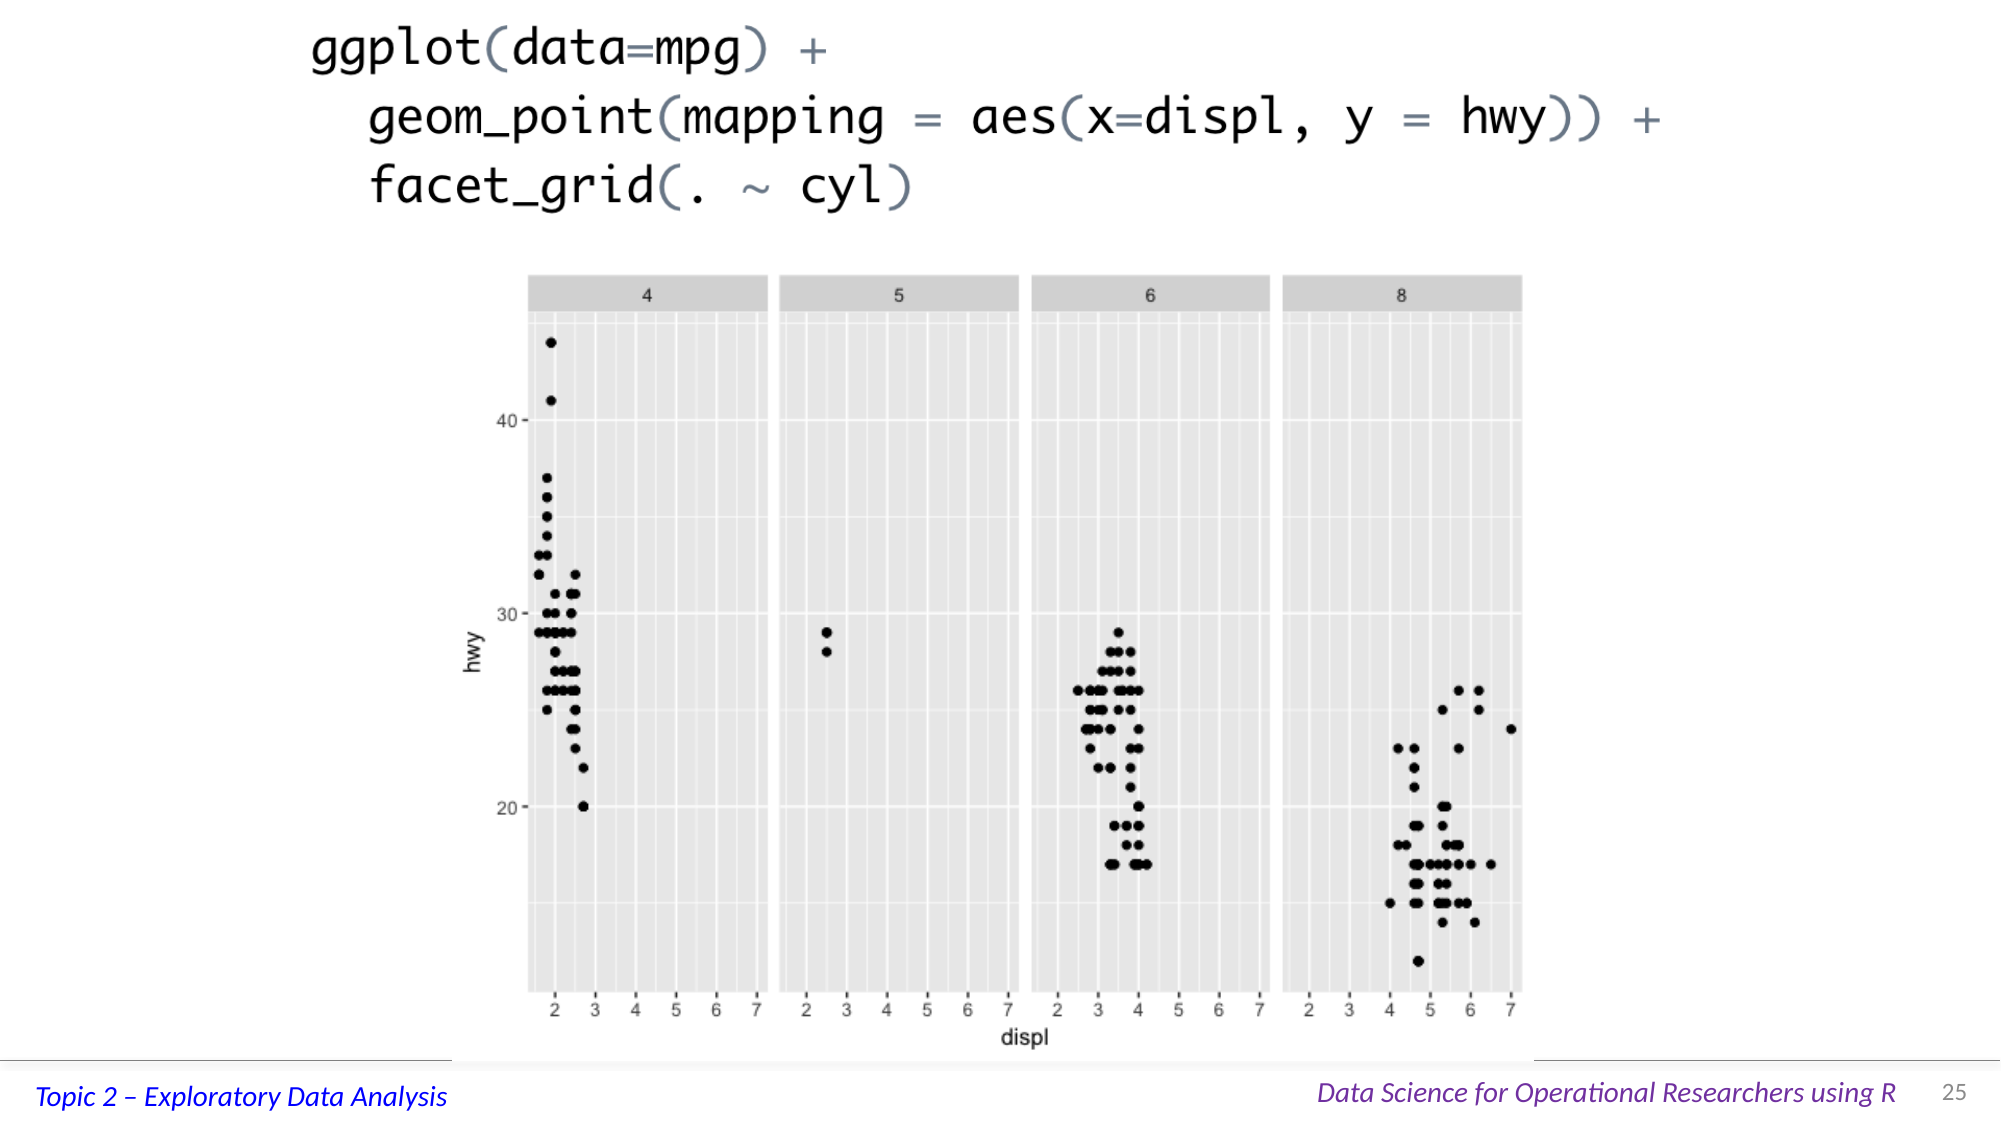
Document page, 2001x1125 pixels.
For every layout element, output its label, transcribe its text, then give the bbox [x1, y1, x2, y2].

slide_number 25 [1899, 1060, 1983, 1120]
picture [452, 263, 1534, 1061]
picture [305, 0, 1692, 242]
